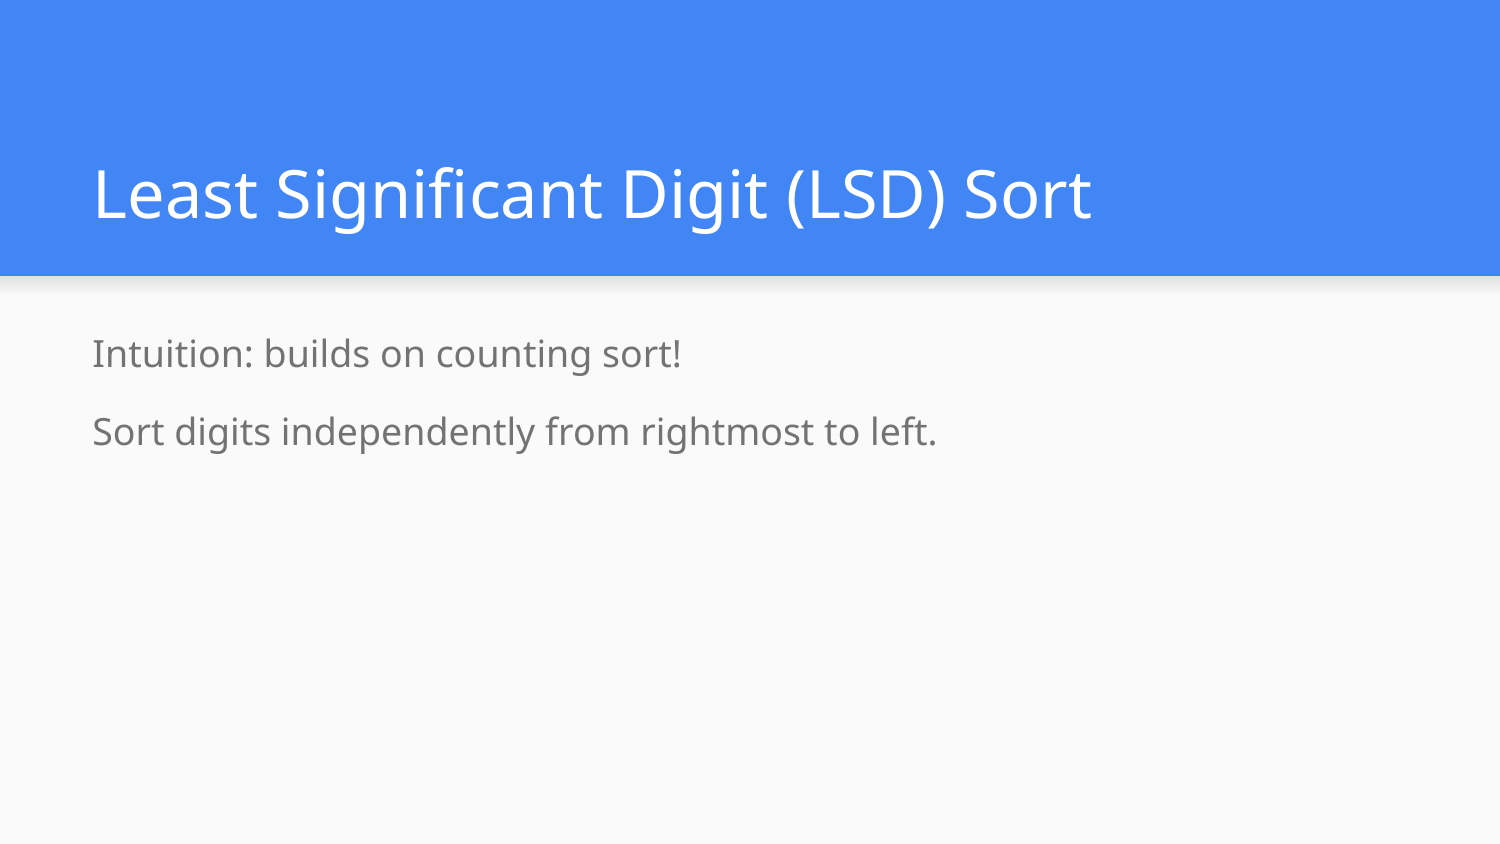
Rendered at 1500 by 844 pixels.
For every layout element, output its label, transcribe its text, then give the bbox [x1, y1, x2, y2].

title Least Significant Digit (LSD) Sort [77, 121, 1427, 248]
list Intuition: builds on counting sort! Sort digits independently from rightmost to left. [77, 314, 1427, 760]
